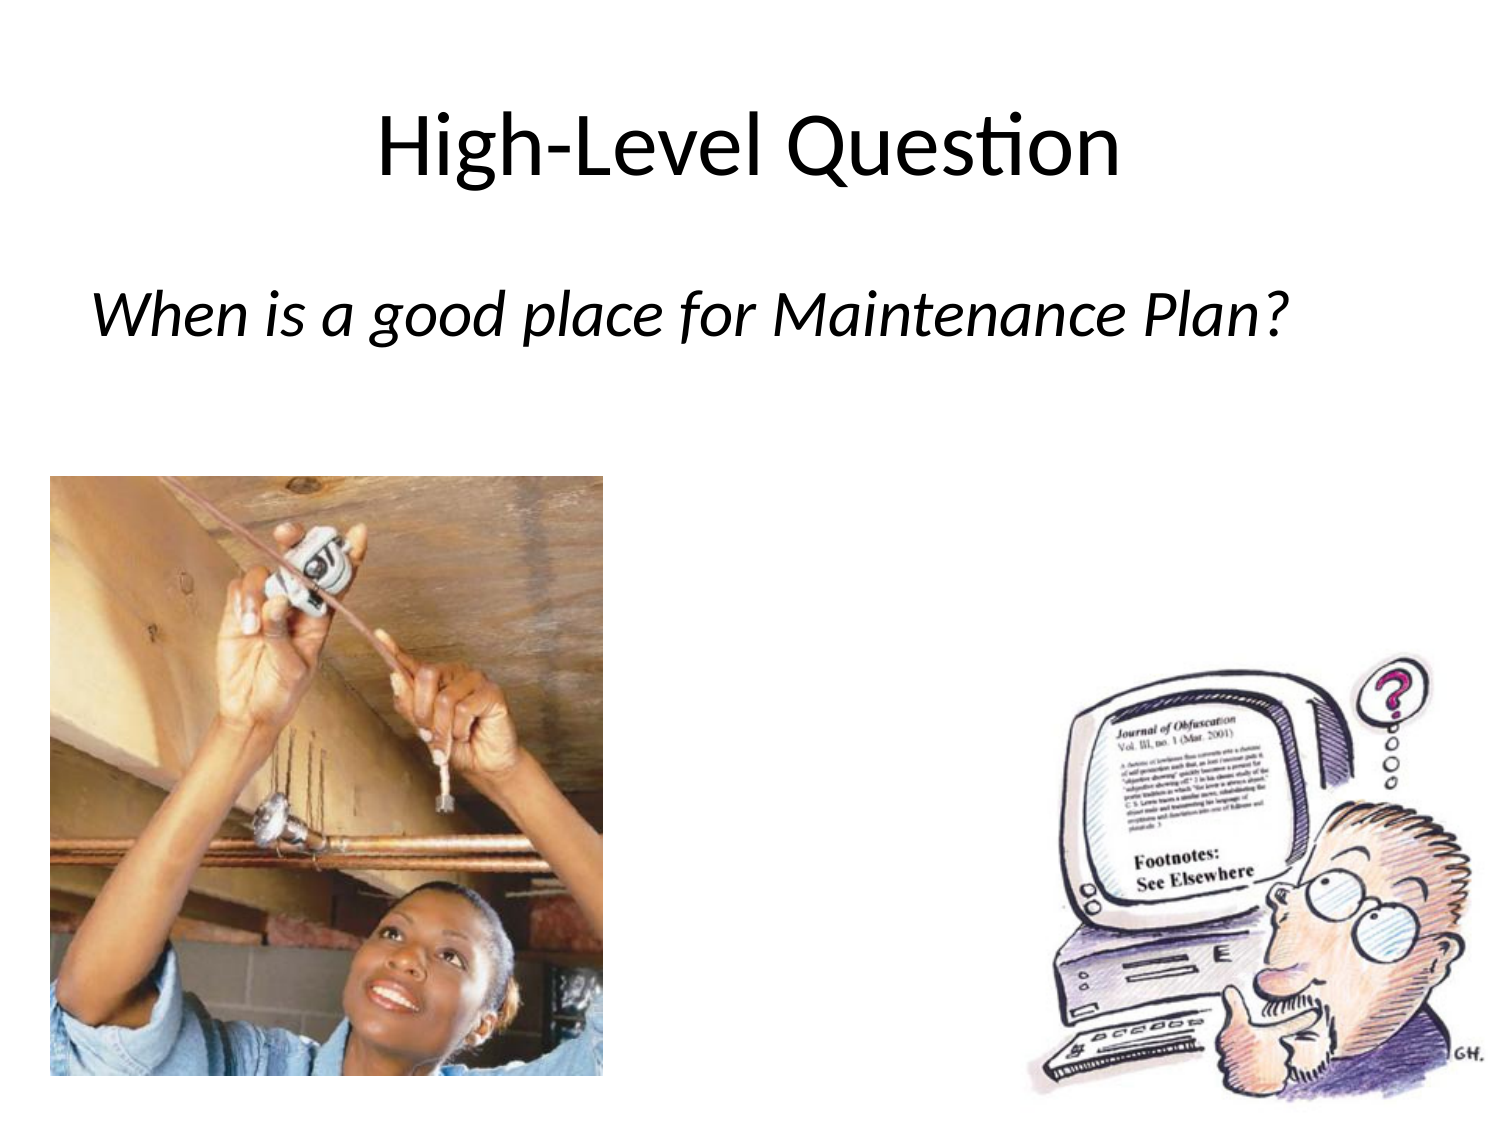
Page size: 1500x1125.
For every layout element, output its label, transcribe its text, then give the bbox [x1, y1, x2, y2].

picture [49, 476, 603, 1076]
list When is a good place for Maintenance Plan? [75, 262, 1425, 1005]
title High-Level Question [75, 45, 1425, 233]
picture [1009, 624, 1500, 1125]
